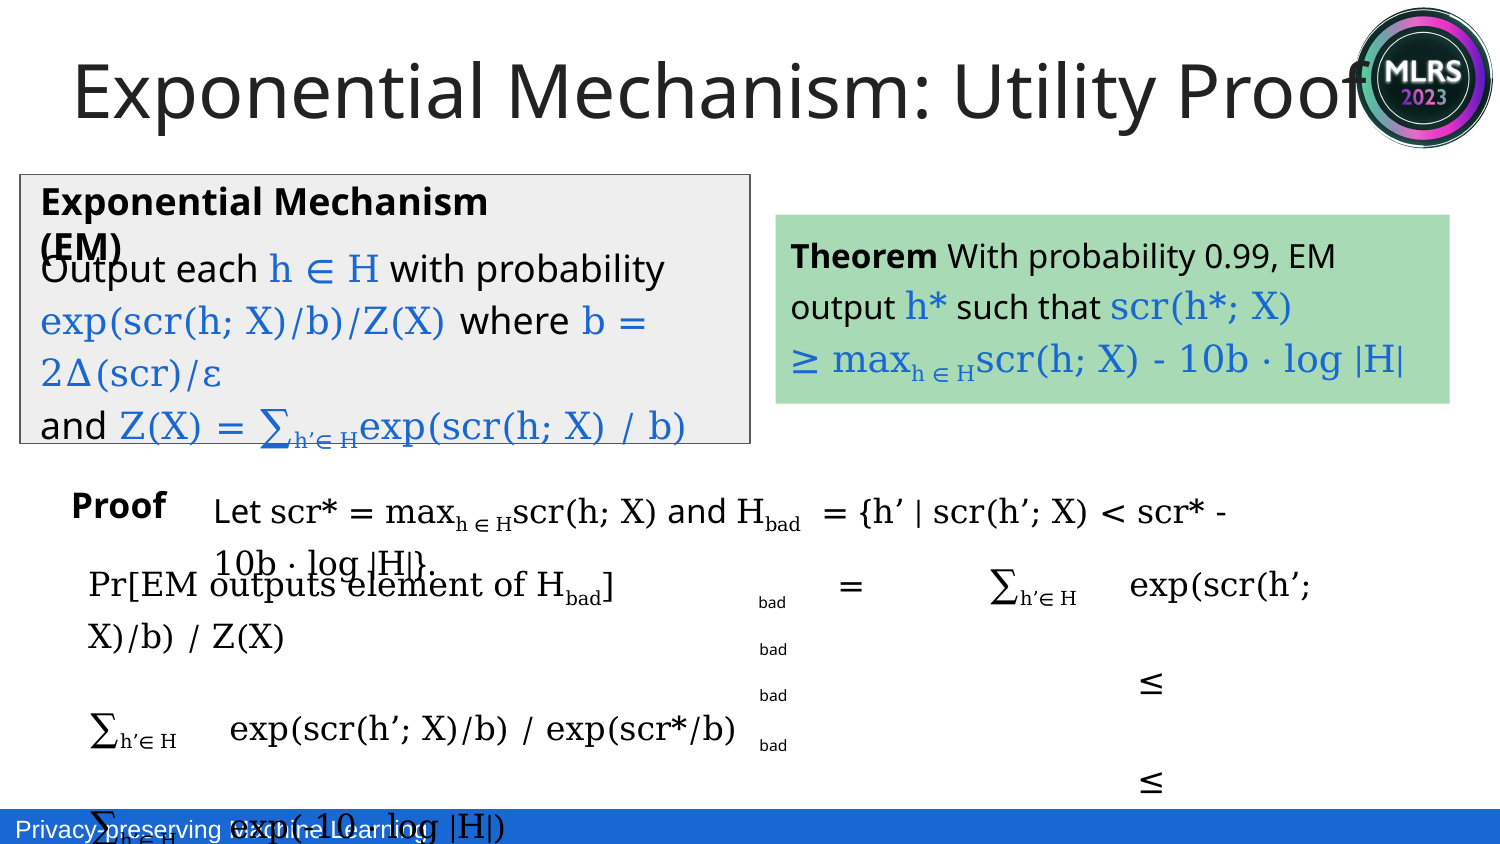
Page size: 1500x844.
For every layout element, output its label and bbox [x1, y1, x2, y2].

text_box [20, 174, 763, 444]
text_box [775, 214, 1450, 404]
text_box [55, 468, 1341, 844]
text_box [55, 28, 1467, 149]
picture [1375, 7, 1493, 133]
